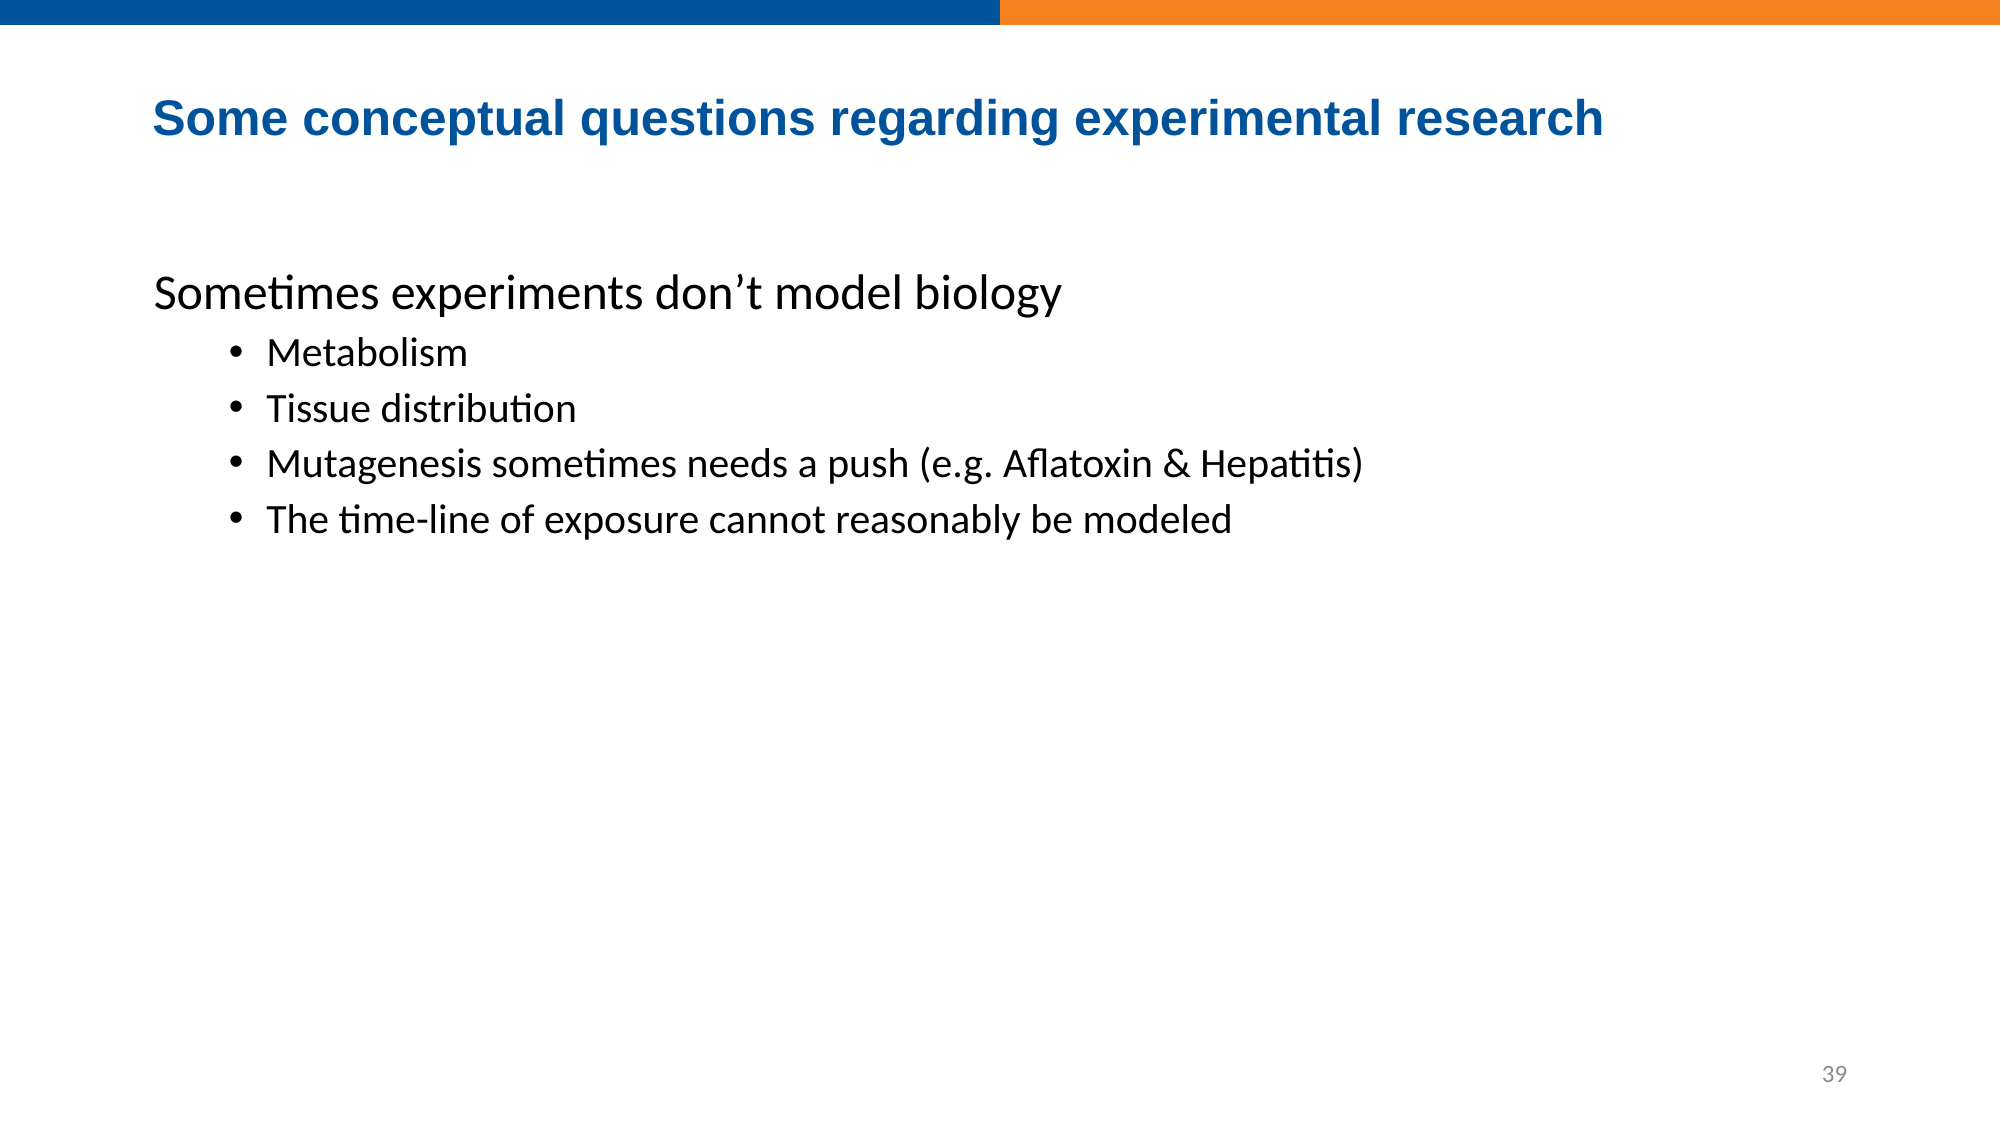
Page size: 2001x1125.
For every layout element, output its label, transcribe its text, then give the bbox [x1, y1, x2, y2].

list Sometimes experiments don’t model biology Metabolism Tissue distribution Mutagenesis sometimes needs a push (e.g. Aflatoxin & Hepatitis) The time-line of exposure cannot reasonably be modeled [138, 178, 1863, 1098]
slide_number 39 [1412, 1042, 1863, 1103]
text_box Some conceptual questions regarding experimental research [137, 59, 1863, 178]
picture [0, 0, 2000, 25]
